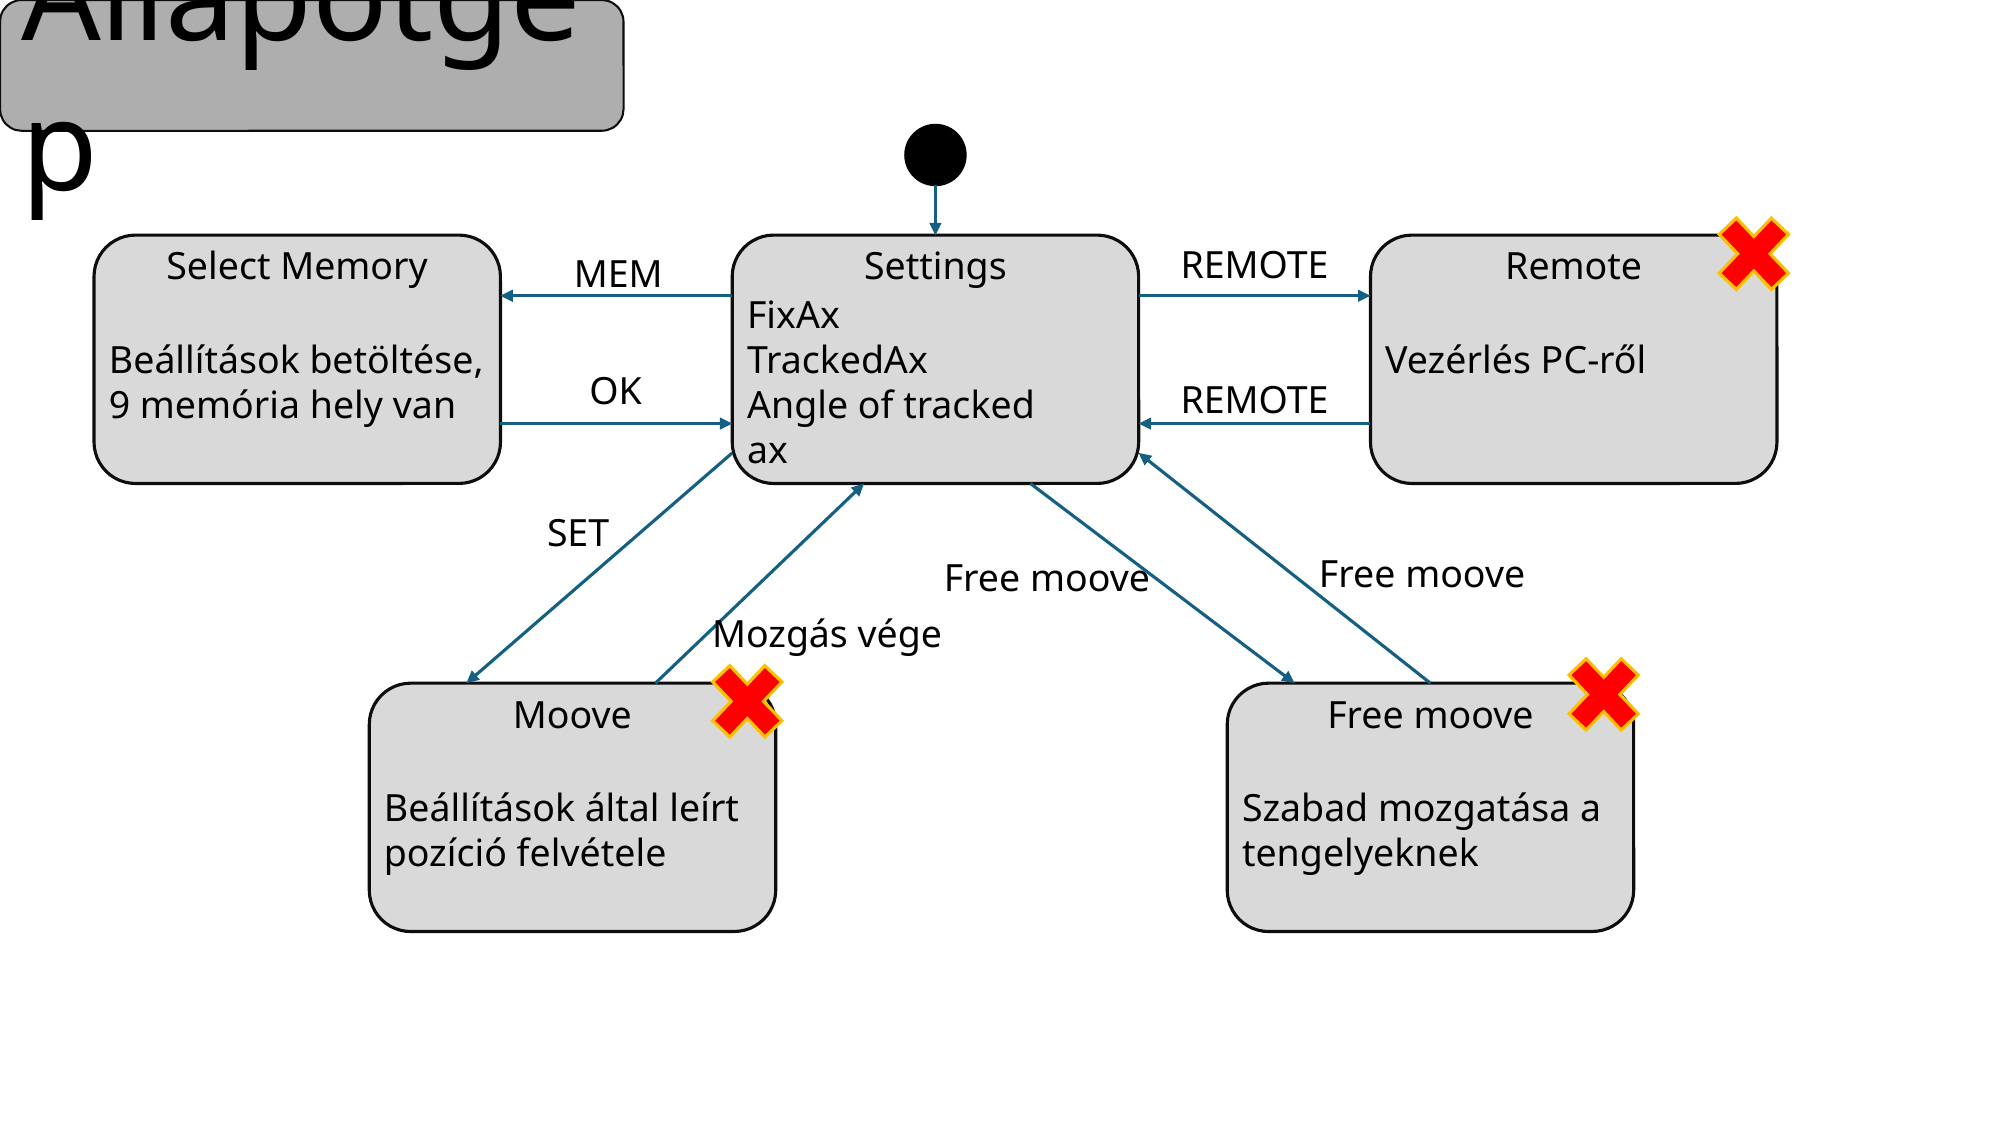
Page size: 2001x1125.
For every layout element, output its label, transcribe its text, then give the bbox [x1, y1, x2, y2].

text_box [367, 714, 778, 934]
text_box MEM [559, 242, 678, 295]
text_box REMOTE [1165, 368, 1344, 422]
text_box Free moove [1227, 683, 1634, 743]
text_box Szabad mozgatása a tengelyeknek [1227, 777, 1634, 882]
text_box Moove [369, 683, 776, 743]
text_box Mozgás vége [865, 603, 958, 663]
text_box Free moove [929, 547, 1029, 607]
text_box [1029, 482, 1138, 684]
text_box [92, 265, 503, 486]
text_box Beállítások által leírt pozíció felvétele [369, 777, 776, 882]
text_box MEM [559, 297, 678, 303]
text_box OK [574, 359, 657, 419]
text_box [654, 482, 865, 684]
text_box [1566, 656, 1641, 733]
text_box Settings [732, 235, 1139, 295]
text_box [904, 123, 967, 187]
text_box [751, 295, 1141, 486]
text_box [1138, 452, 1431, 684]
text_box [710, 684, 785, 740]
text_box Free moove [1431, 542, 1541, 603]
text_box Állapotgép [0, 0, 625, 132]
text_box Vezérlés PC-ről [1370, 328, 1777, 389]
text_box Remote [1370, 235, 1777, 295]
text_box Select Memory [94, 235, 501, 295]
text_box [465, 452, 733, 684]
text_box [1368, 286, 1779, 486]
text_box FixAx TrackedAx Angle of tracked ax [732, 283, 1085, 479]
text_box [1225, 713, 1636, 934]
text_box REMOTE [1165, 233, 1344, 294]
text_box Beállítások betöltése, 9 memória hely van [94, 328, 501, 434]
text_box [1717, 215, 1791, 292]
